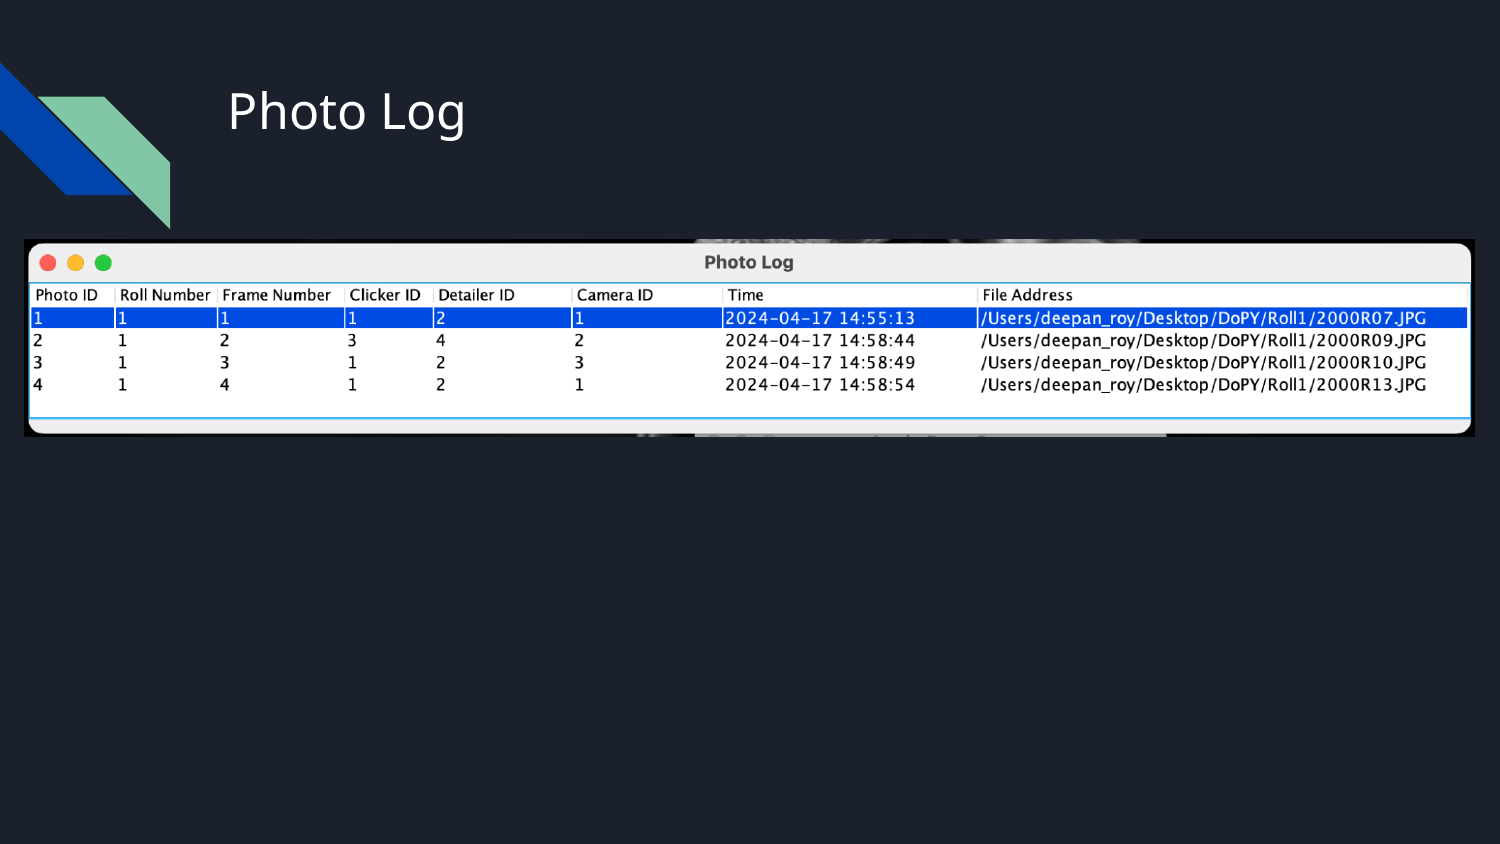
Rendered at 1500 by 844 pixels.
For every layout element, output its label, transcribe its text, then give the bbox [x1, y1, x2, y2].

title Photo Log [212, 64, 1368, 215]
picture [24, 239, 1476, 438]
